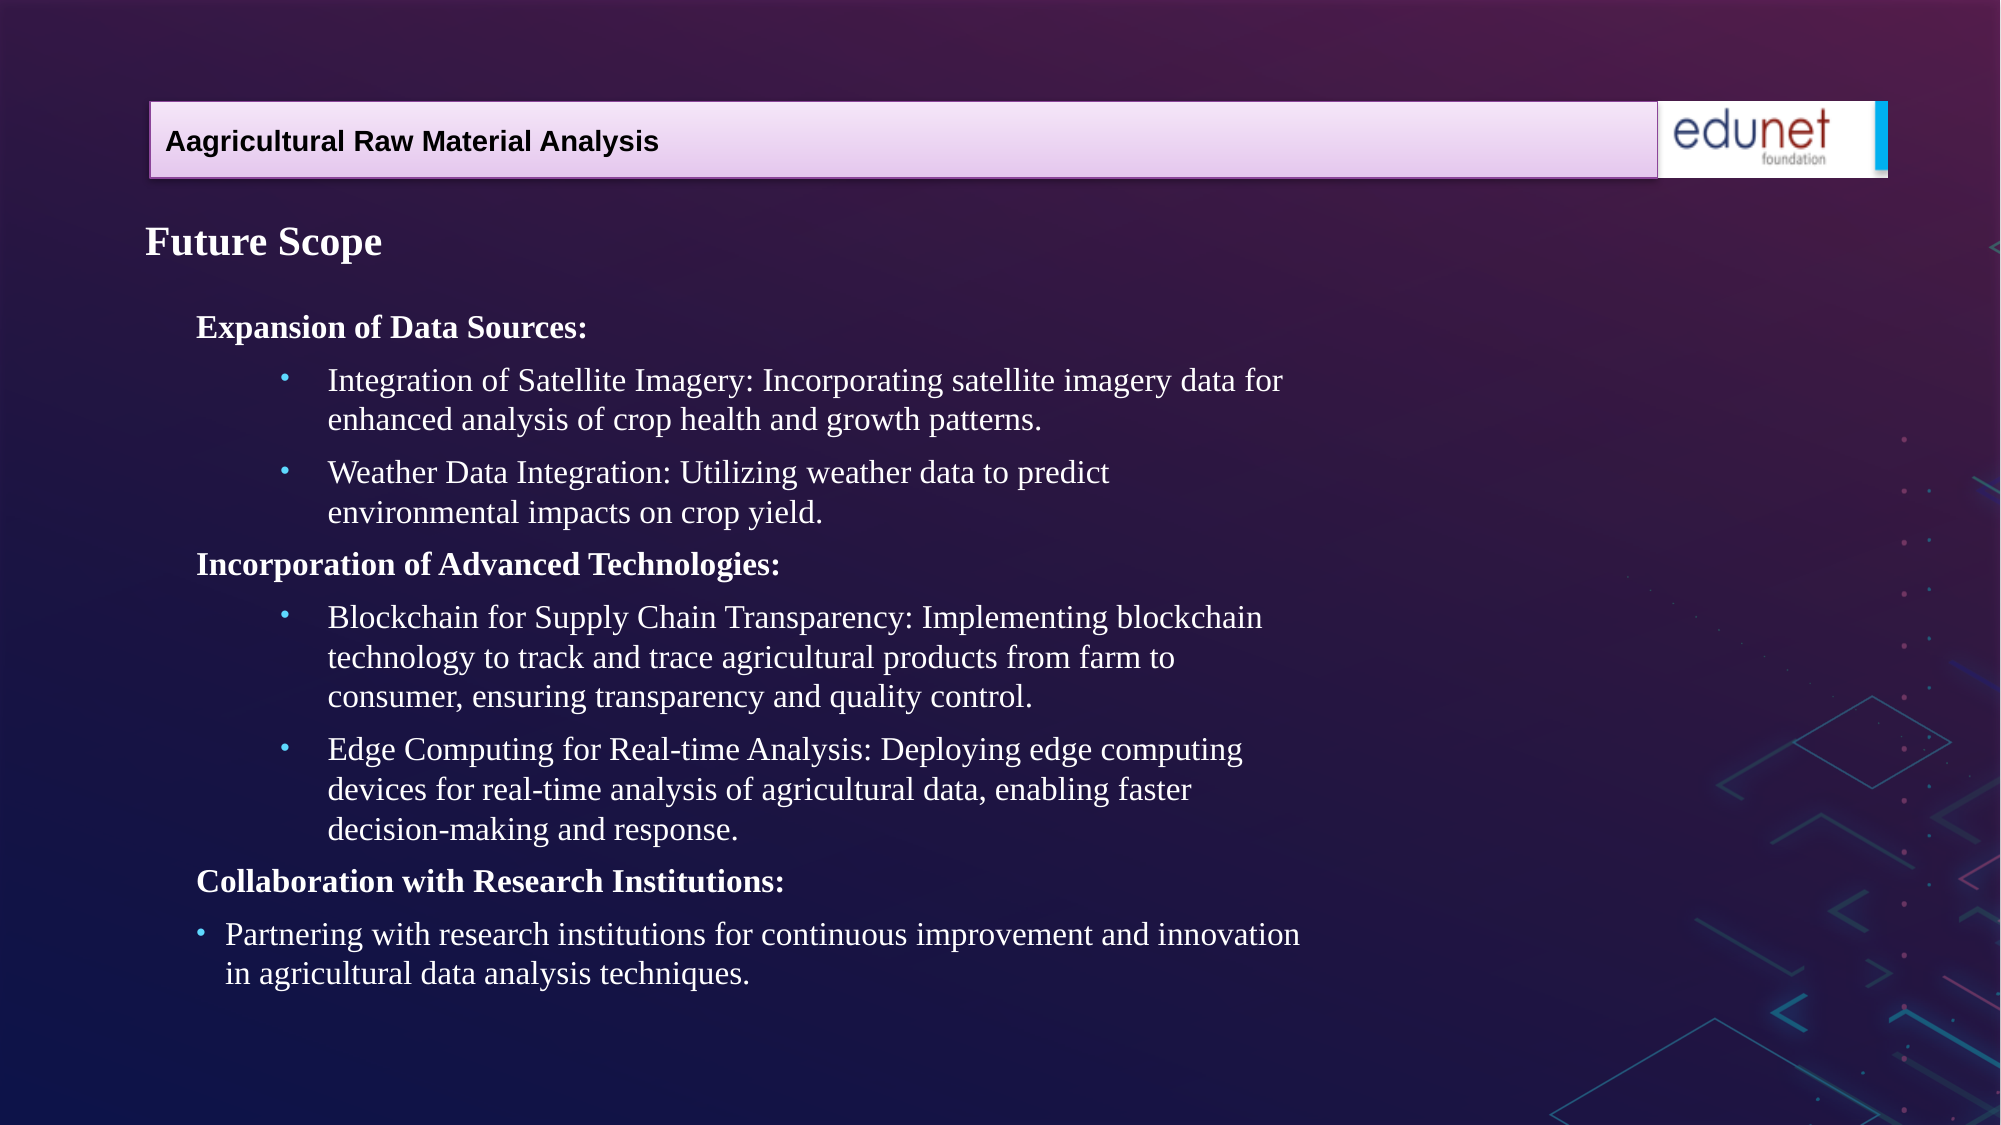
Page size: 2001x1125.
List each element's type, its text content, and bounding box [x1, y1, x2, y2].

title Future Scope [145, 213, 630, 325]
list Expansion of Data Sources: Integration of Satellite Imagery: Incorporating satellite imagery data for enhanced analysis of crop health and growth patterns. Weather Data Integration: Utilizing weather data to predict environmental impacts on crop yield. Incorporation of Advanced Technologies: Blockchain for Supply Chain Transparency: Implementing blockchain technology to track and trace agricultural products from farm to consumer, ensuring transparency and quality control. Edge Computing for Real-time Analysis: Deploying edge computing devices for real-time analysis of agricultural data, enabling faster decision-making and response. Collaboration with Research Institutions: Partnering with research institutions for continuous improvement and innovation in agricultural data analysis techniques. [150, 305, 1311, 1018]
text_box Aagricultural Raw Material Analysis [149, 101, 1655, 179]
picture [1657, 101, 1888, 179]
